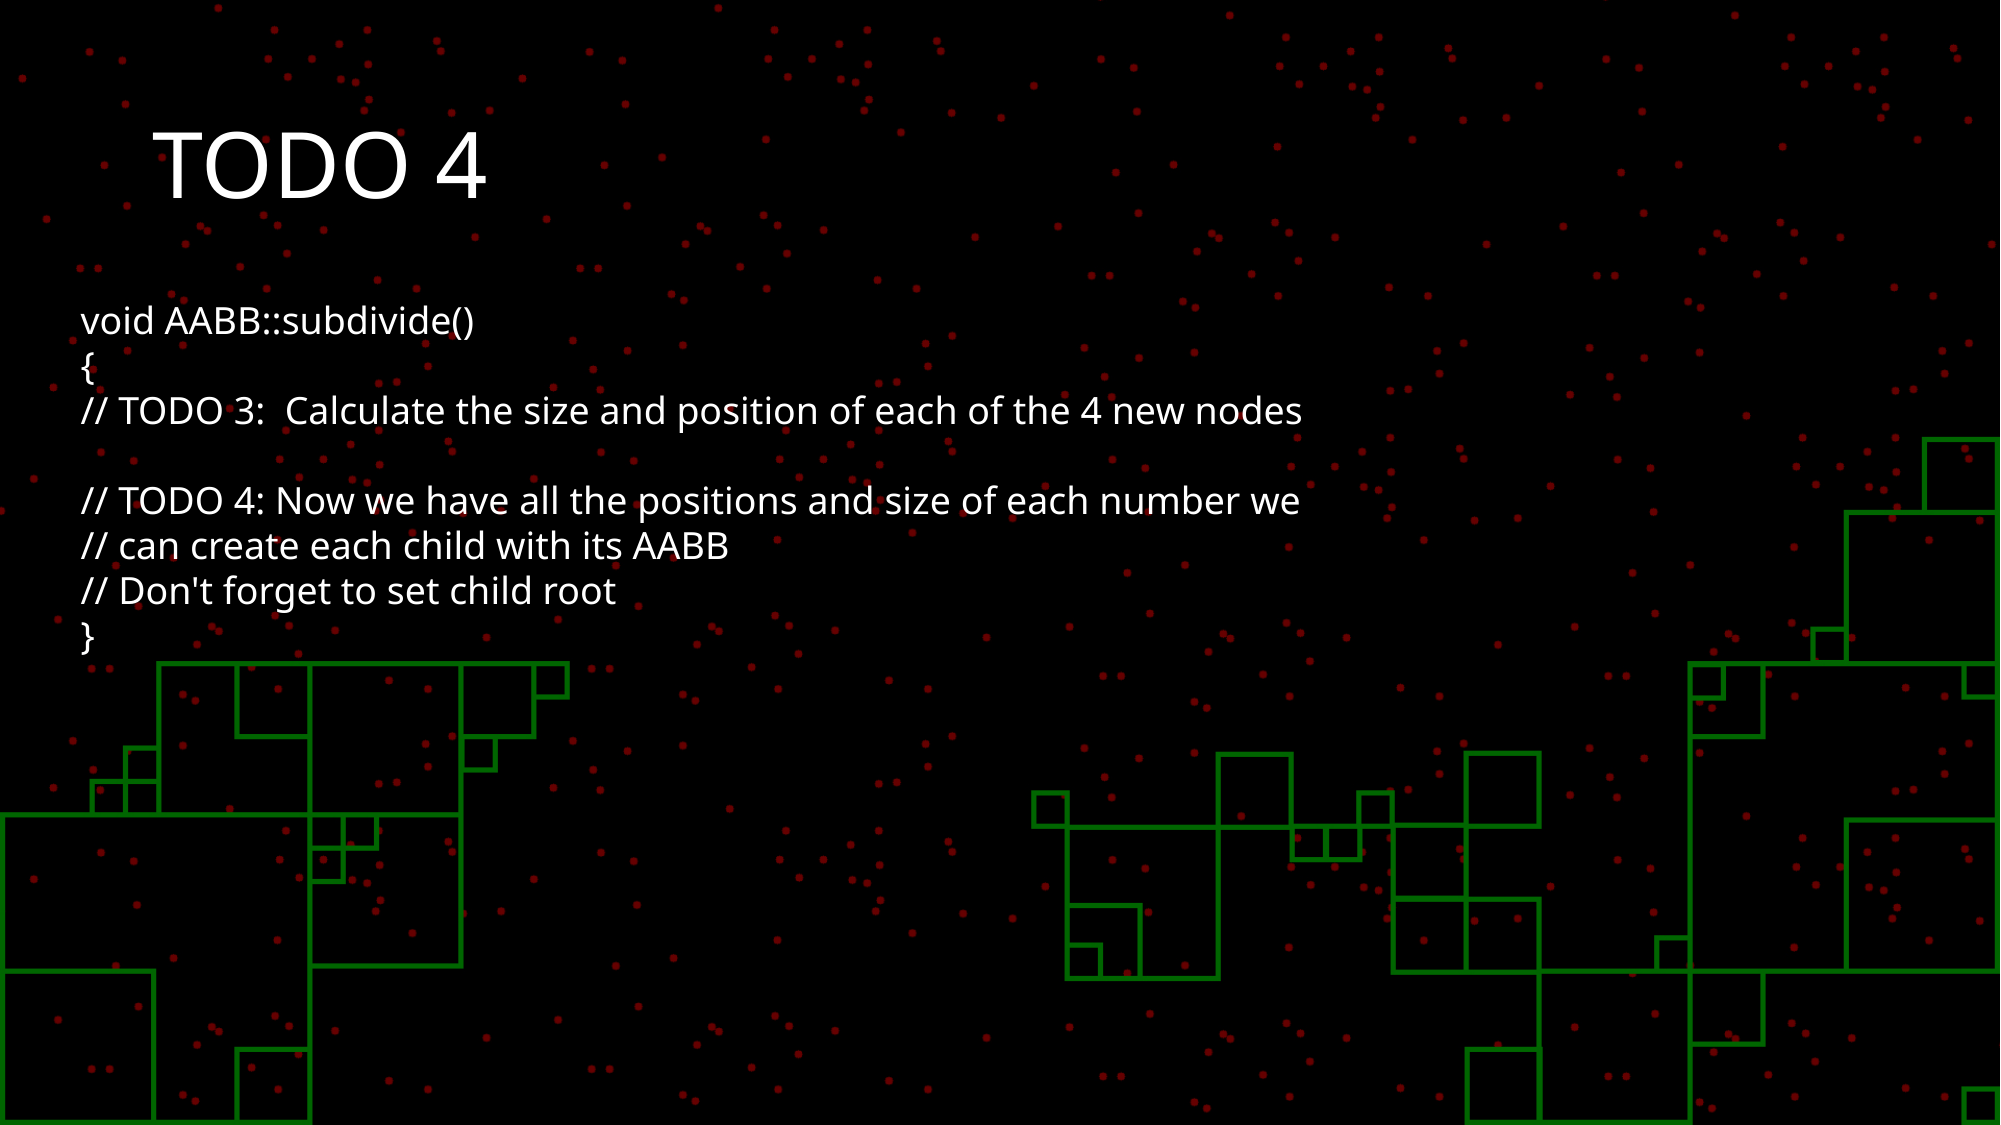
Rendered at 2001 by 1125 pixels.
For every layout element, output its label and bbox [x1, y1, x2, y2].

list [0, 0, 2000, 1125]
